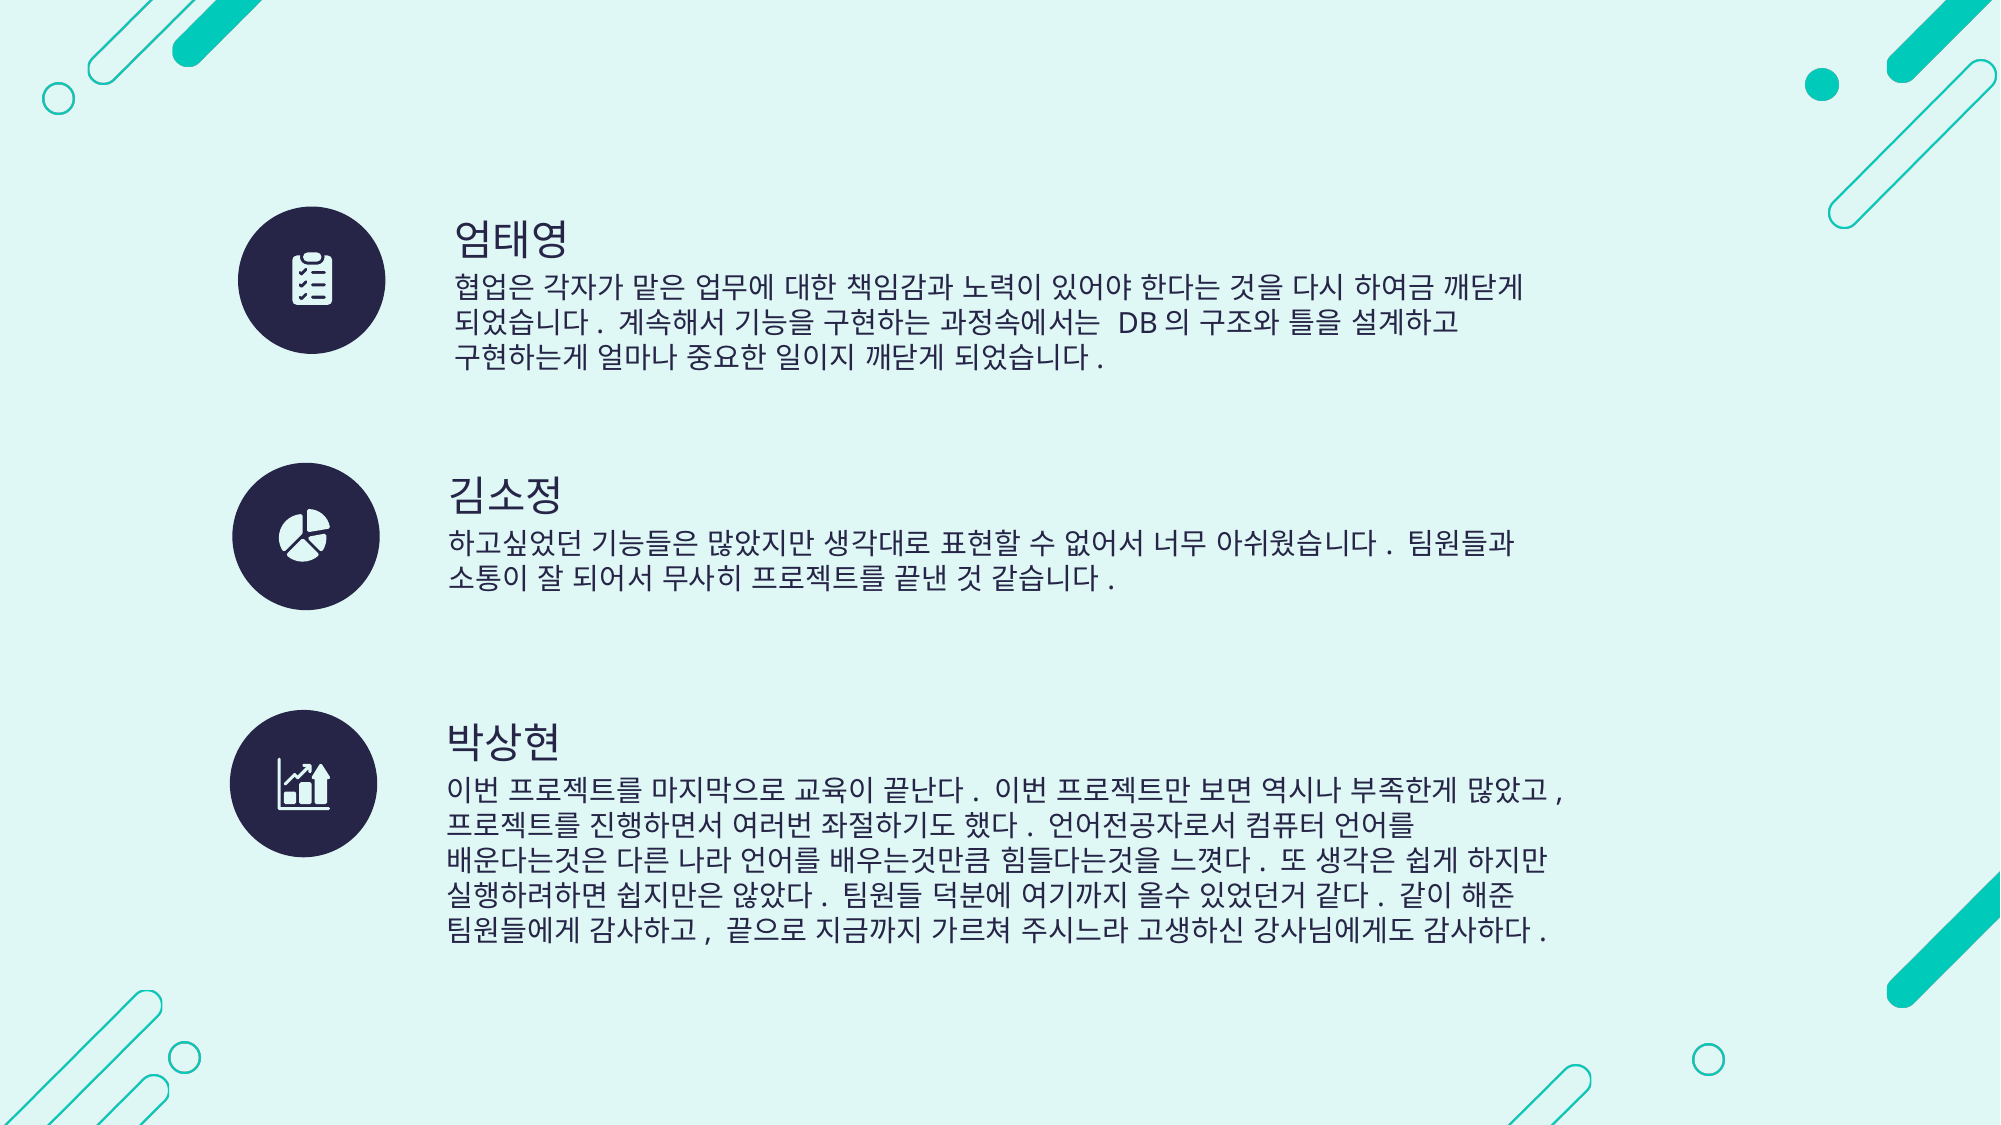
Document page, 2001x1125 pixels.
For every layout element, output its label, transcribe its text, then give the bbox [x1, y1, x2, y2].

text_box 하고싶었던 기능들은 많았지만 생각대로 표현할 수 없어서 너무 아쉬웠습니다. 팀원들과 소통이 잘 되어서 무사히 프로젝트를 끝낸 것 같습니다. [433, 518, 1574, 603]
picture [1805, 0, 2000, 229]
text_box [277, 508, 330, 562]
picture [1422, 1064, 1592, 1125]
picture [0, 990, 201, 1125]
text_box 이번 프로젝트를 마지막으로 교육이 끝난다. 이번 프로젝트만 보면 역시나 부족한게 많았고,프로젝트를 진행하면서 여러번 좌절하기도 했다. 언어전공자로서 컴퓨터 언어를 배운다는것은 다른 나라 언어를 배우는것만큼 힘들다는것을 느꼇다. 또 생각은 쉽게 하지만 실행하려하면 쉽지만은 않았다. 팀원들 덕분에 여기까지 올수 있었던거 같다. 같이 해준 팀원들에게 감사하고, 끝으로 지금까지 가르쳐 주시느라 고생하신 강사님에게도 감사하다. [431, 765, 1571, 955]
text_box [276, 756, 331, 811]
text_box 박상현 [431, 709, 1569, 775]
picture [87, 0, 313, 85]
text_box 김소정 [433, 462, 1571, 528]
picture [42, 82, 75, 115]
text_box [237, 206, 386, 354]
text_box [232, 462, 380, 611]
picture [1886, 838, 2000, 1008]
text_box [291, 251, 333, 306]
text_box 엄태영 [439, 206, 1577, 272]
text_box 협업은 각자가 맡은 업무에 대한 책임감과 노력이 있어야 한다는 것을 다시 하여금 깨닫게 되었습니다. 계속해서 기능을 구현하는 과정속에서는 DB의 구조와 틀을 설계하고 구현하는게 얼마나 중요한 일이지 깨닫게 되었습니다. [439, 262, 1580, 417]
picture [1692, 1043, 1725, 1076]
text_box [229, 709, 378, 858]
